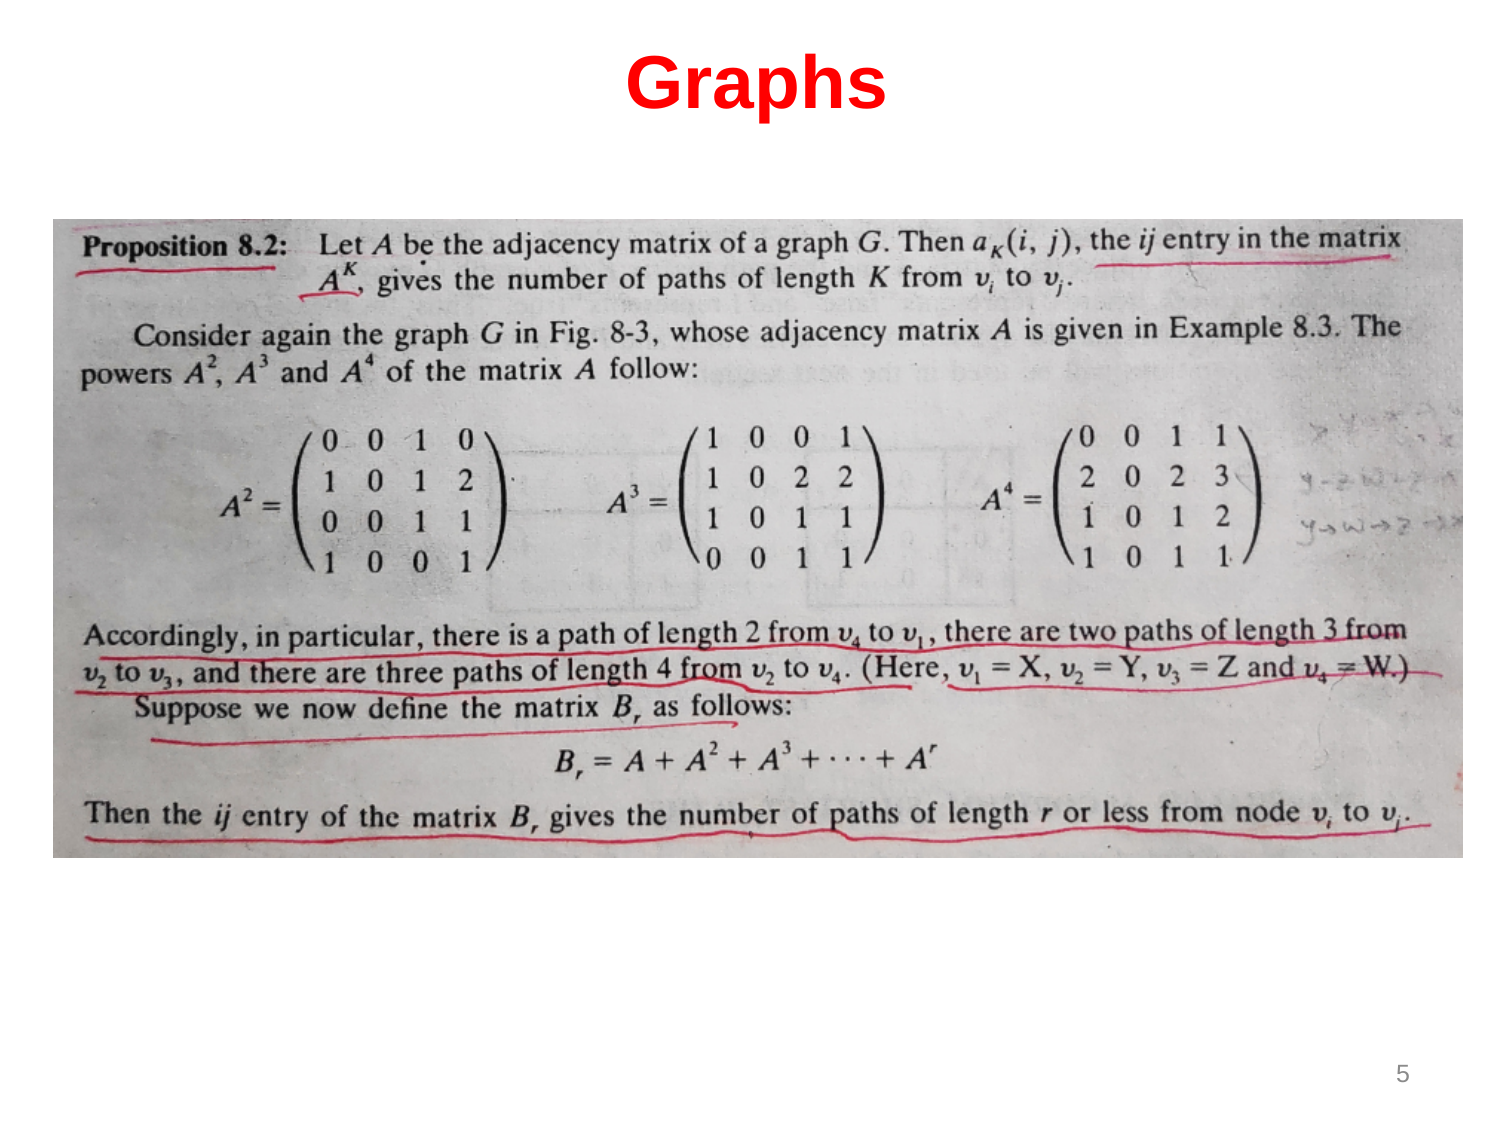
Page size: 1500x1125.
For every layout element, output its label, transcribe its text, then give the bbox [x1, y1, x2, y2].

slide_number 5 [1074, 1042, 1425, 1103]
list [52, 219, 1463, 858]
title Graphs [64, 19, 1449, 138]
